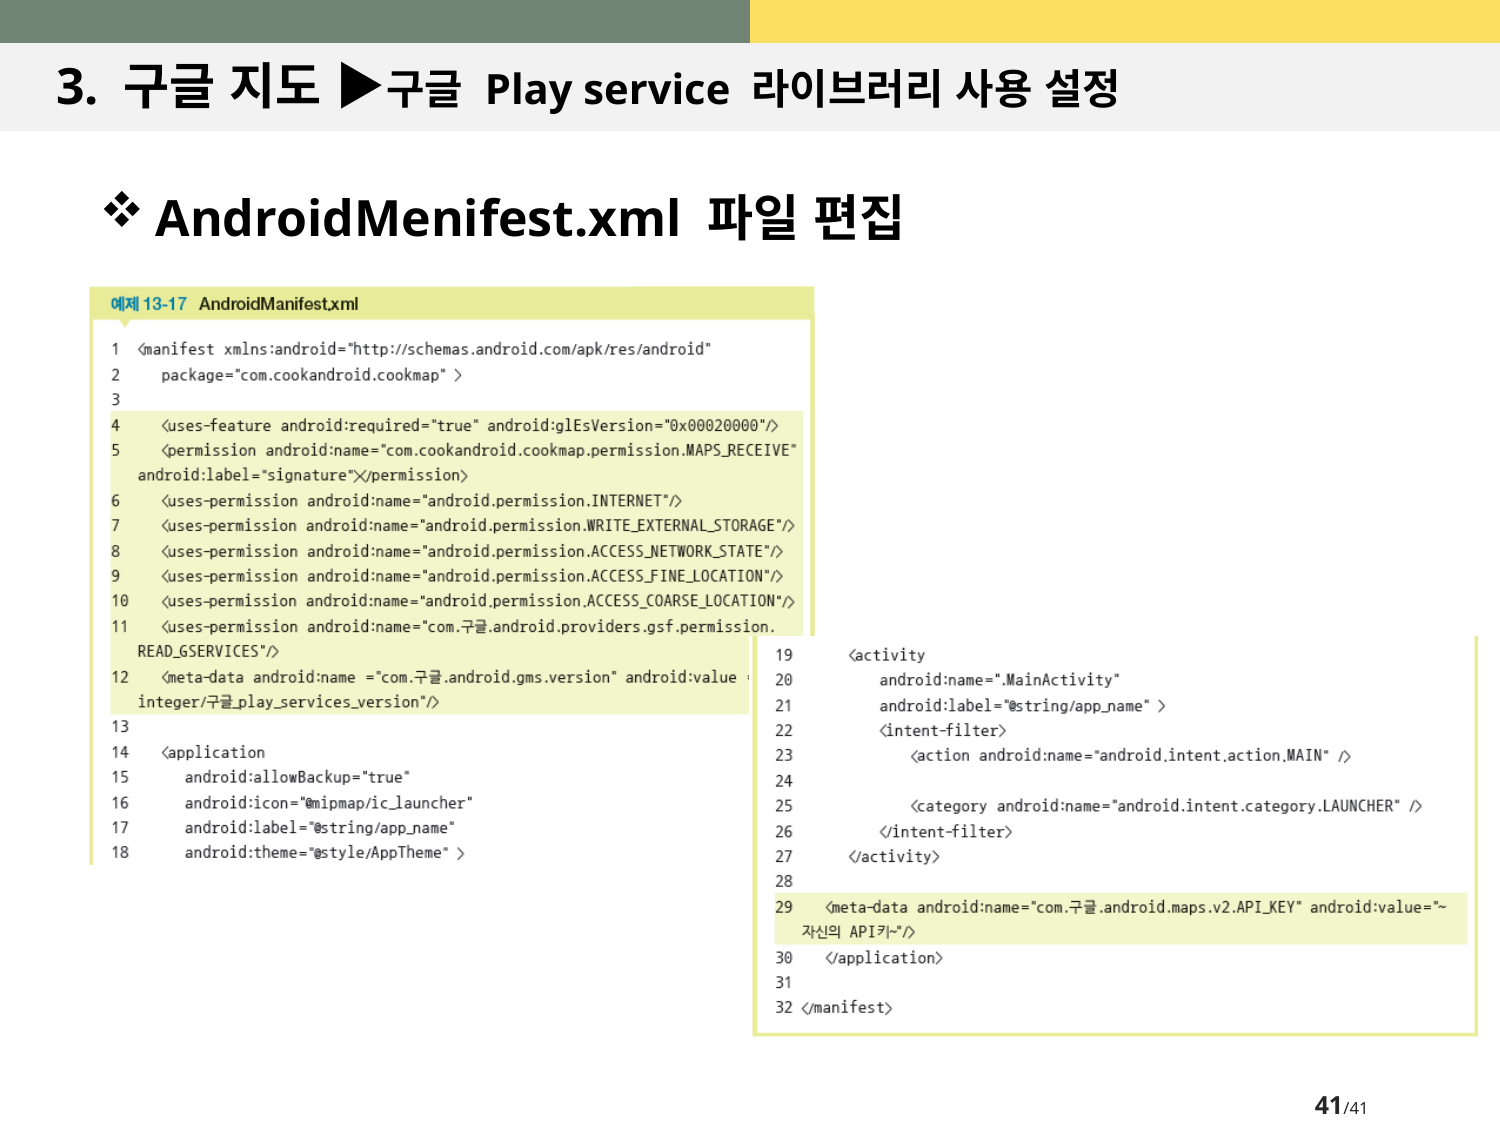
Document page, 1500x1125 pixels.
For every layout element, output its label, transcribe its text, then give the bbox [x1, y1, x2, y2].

picture [86, 283, 1484, 1040]
list AndroidMenifest.xml 파일 편집 [41, 172, 1459, 1048]
title 3. 구글 지도 ▶구글 Play service 라이브러리 사용 설정 [41, 42, 1459, 128]
